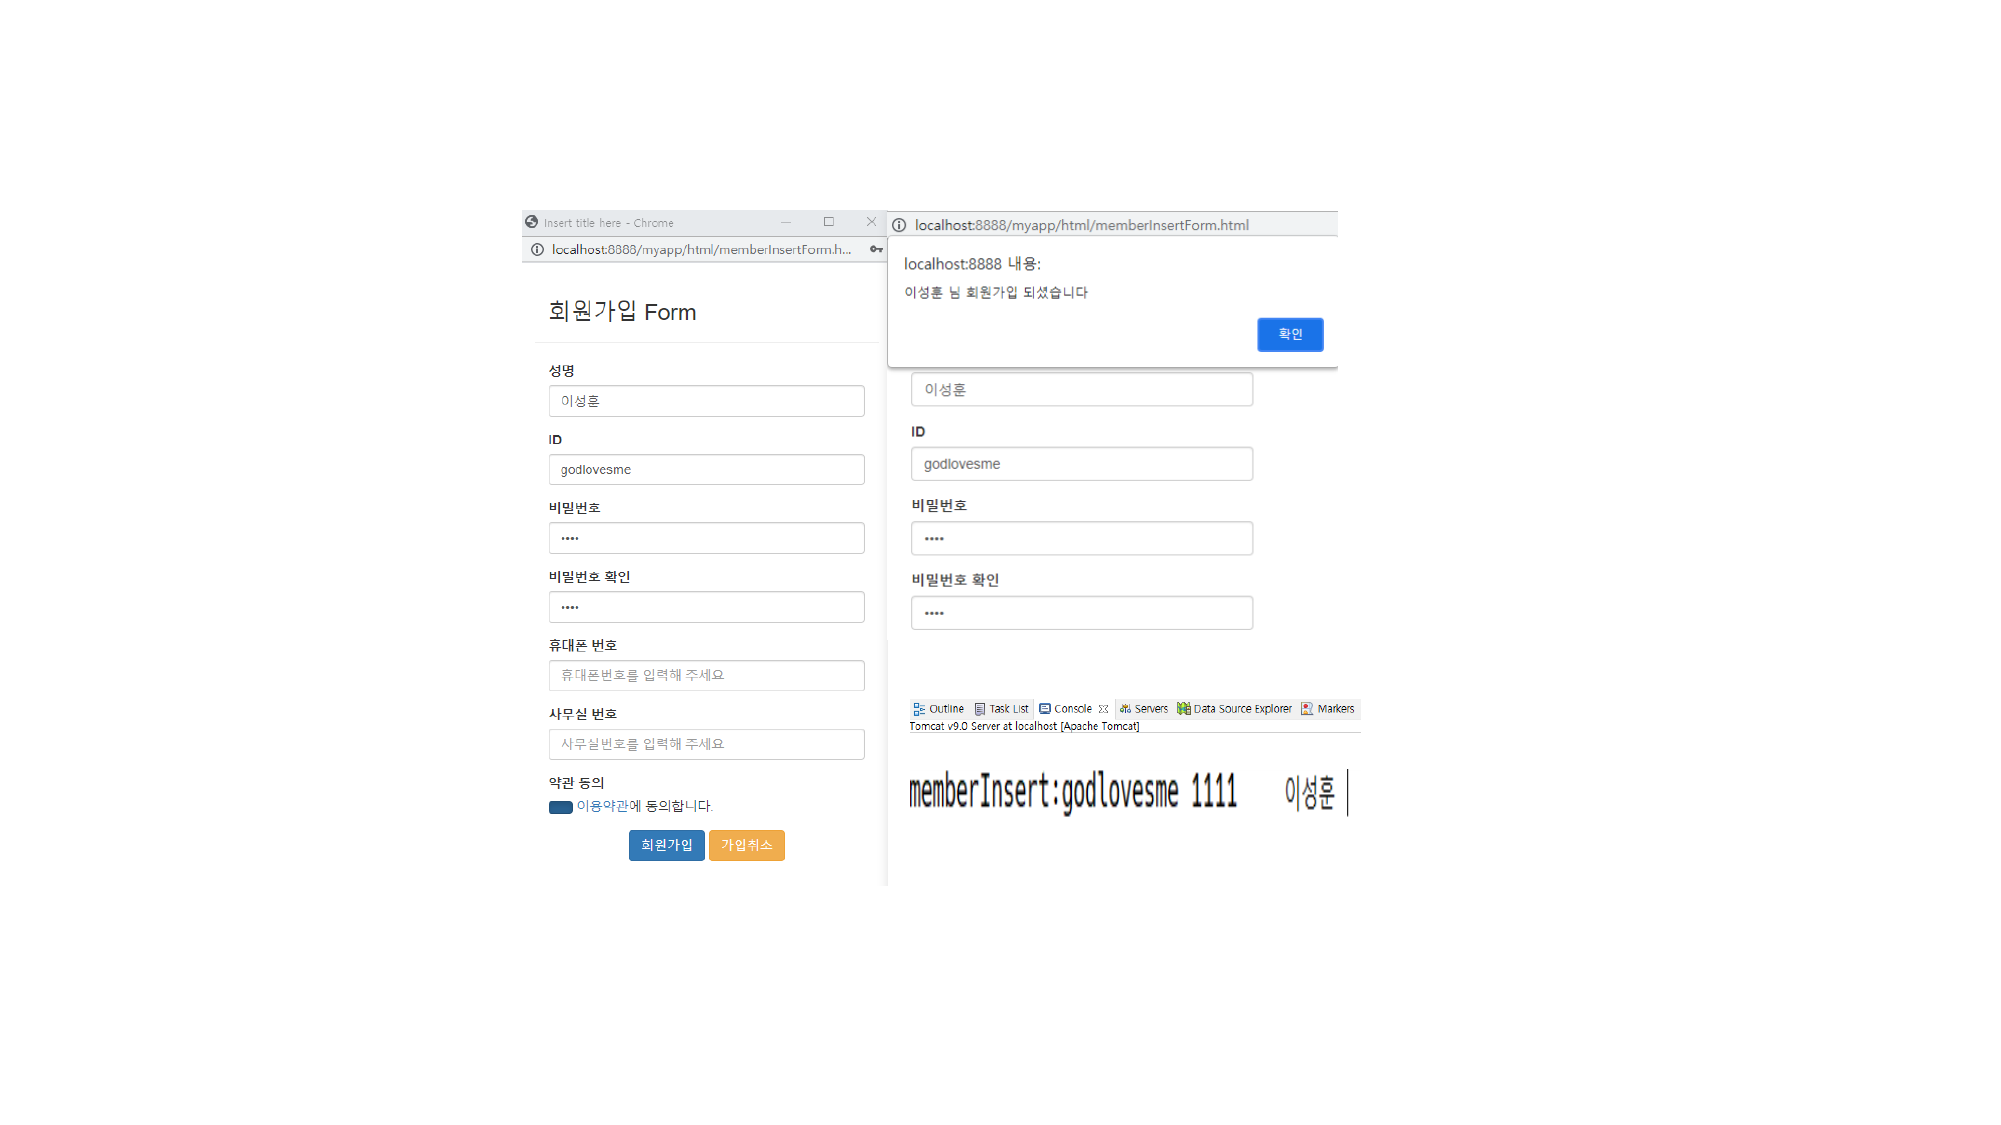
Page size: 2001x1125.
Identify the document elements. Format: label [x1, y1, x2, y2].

picture [910, 699, 1361, 733]
picture [910, 769, 1361, 841]
picture [522, 210, 1338, 886]
